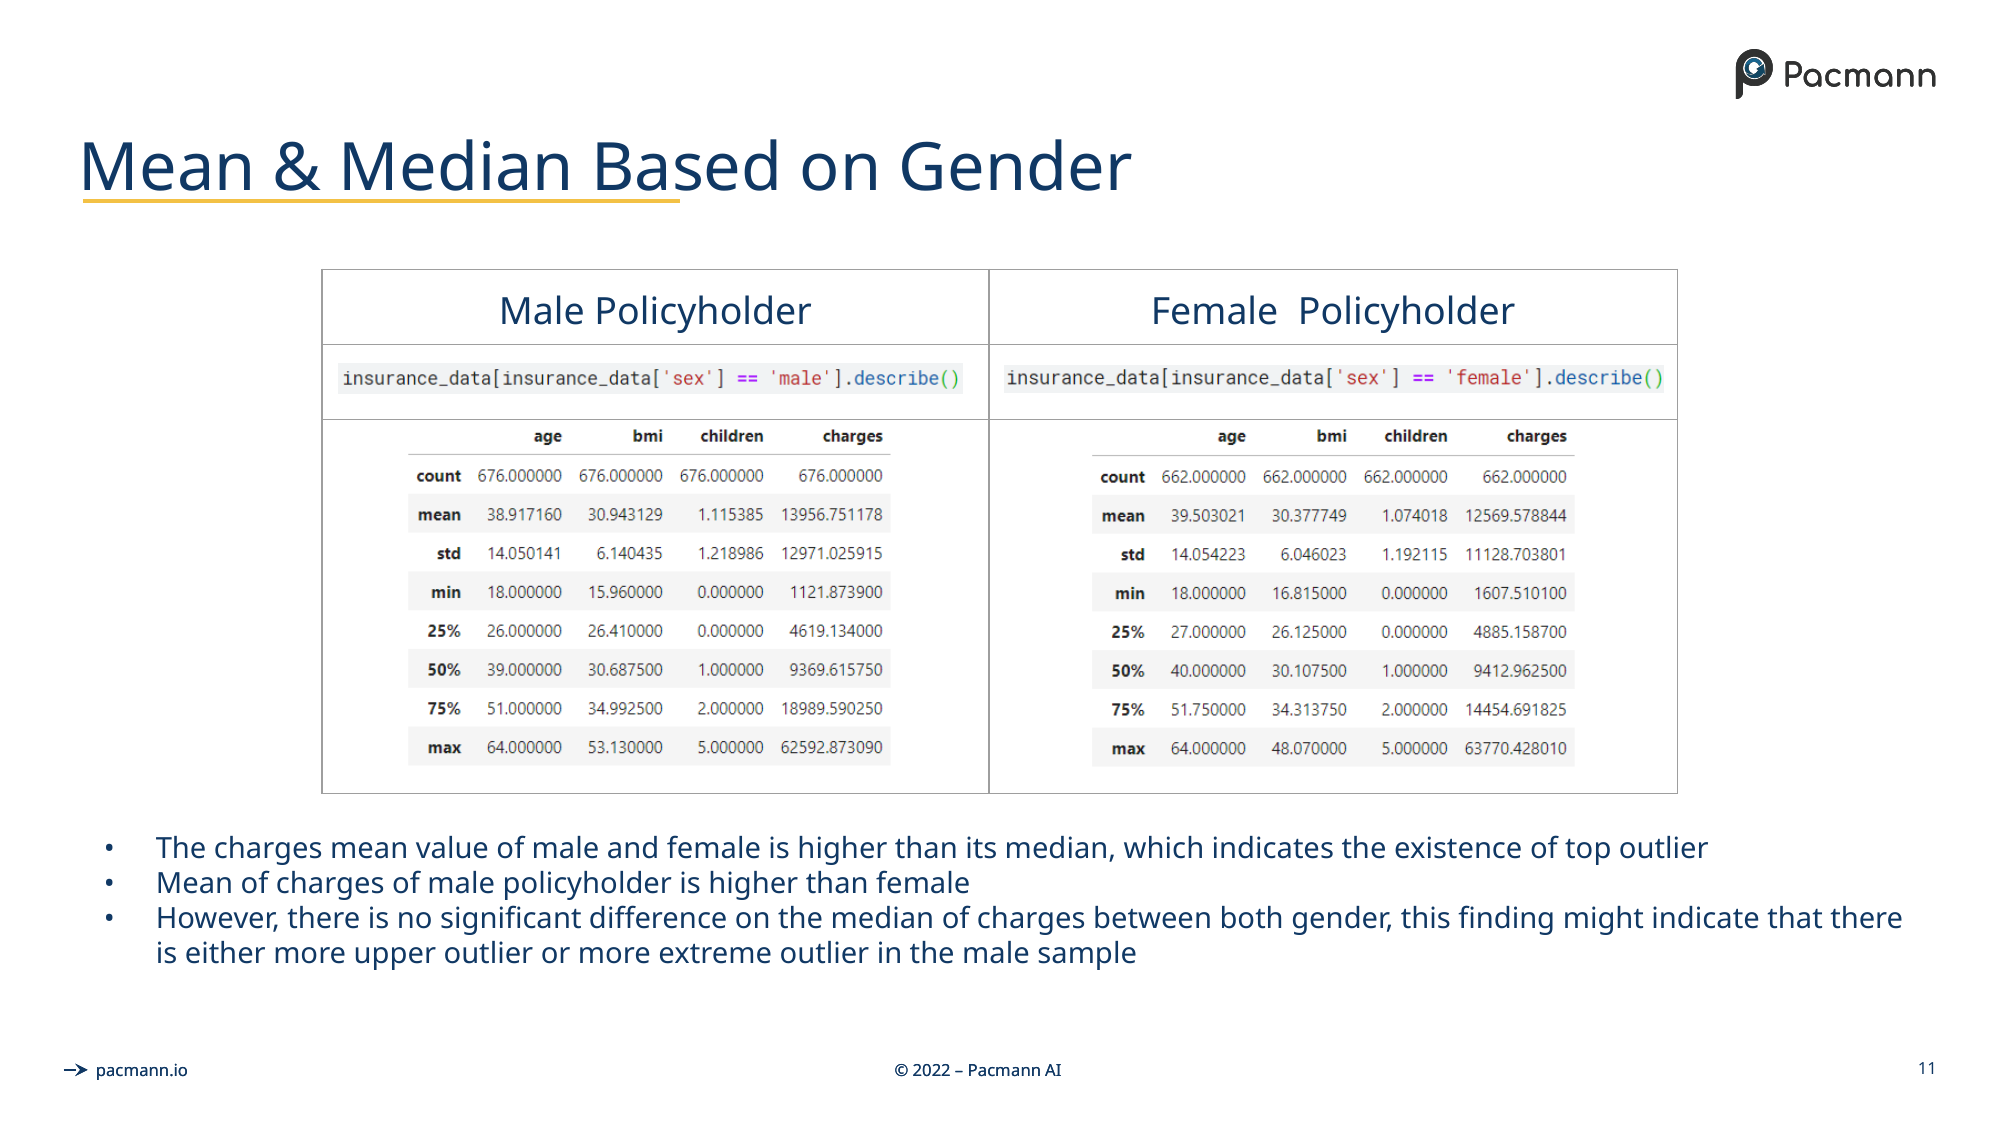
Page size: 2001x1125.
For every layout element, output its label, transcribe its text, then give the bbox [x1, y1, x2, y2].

table_header Female Policyholder [990, 270, 1677, 344]
text_box The charges mean value of male and female is higher than its median, which indicates the existence of top outlier Mean of charges of male policyholder is higher than female However, there is no significant difference on the median of charges between both gender, this finding might indicate that there is either more upper outlier or more extreme outlier in the male sample [65, 822, 1934, 978]
table_cell [323, 420, 988, 793]
title Mean & Median Based on Gender [63, 59, 1935, 278]
picture [1004, 365, 1664, 393]
table_cell [990, 420, 1677, 793]
picture [337, 363, 963, 395]
picture [1090, 423, 1578, 771]
picture [405, 423, 895, 771]
table_cell [323, 345, 988, 419]
table_header Male Policyholder [323, 270, 988, 344]
table_cell [990, 345, 1677, 419]
picture [1707, 36, 1966, 112]
